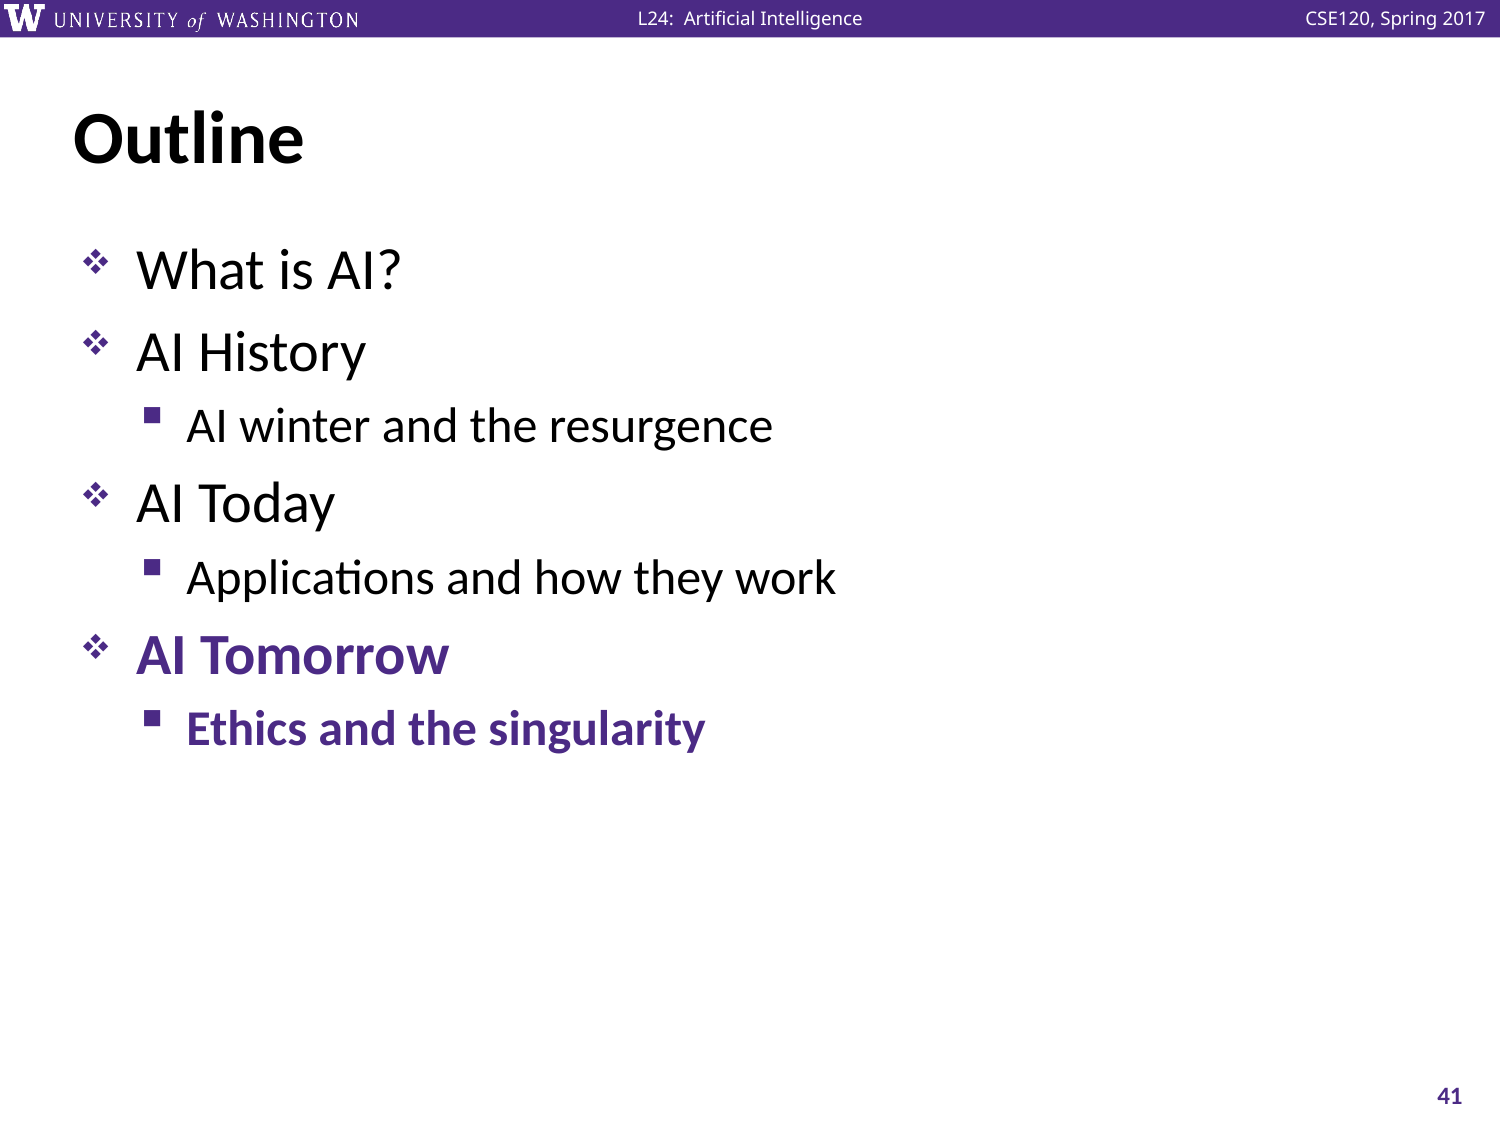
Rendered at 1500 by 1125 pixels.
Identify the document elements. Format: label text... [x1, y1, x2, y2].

picture [4, 4, 358, 32]
list What is AI? AI History AI winter and the resurgence AI Today Applications and how they work AI Tomorrow Ethics and the singularity [64, 223, 1438, 1040]
title Outline [58, 71, 1438, 197]
slide_number 41 [1400, 1065, 1500, 1125]
